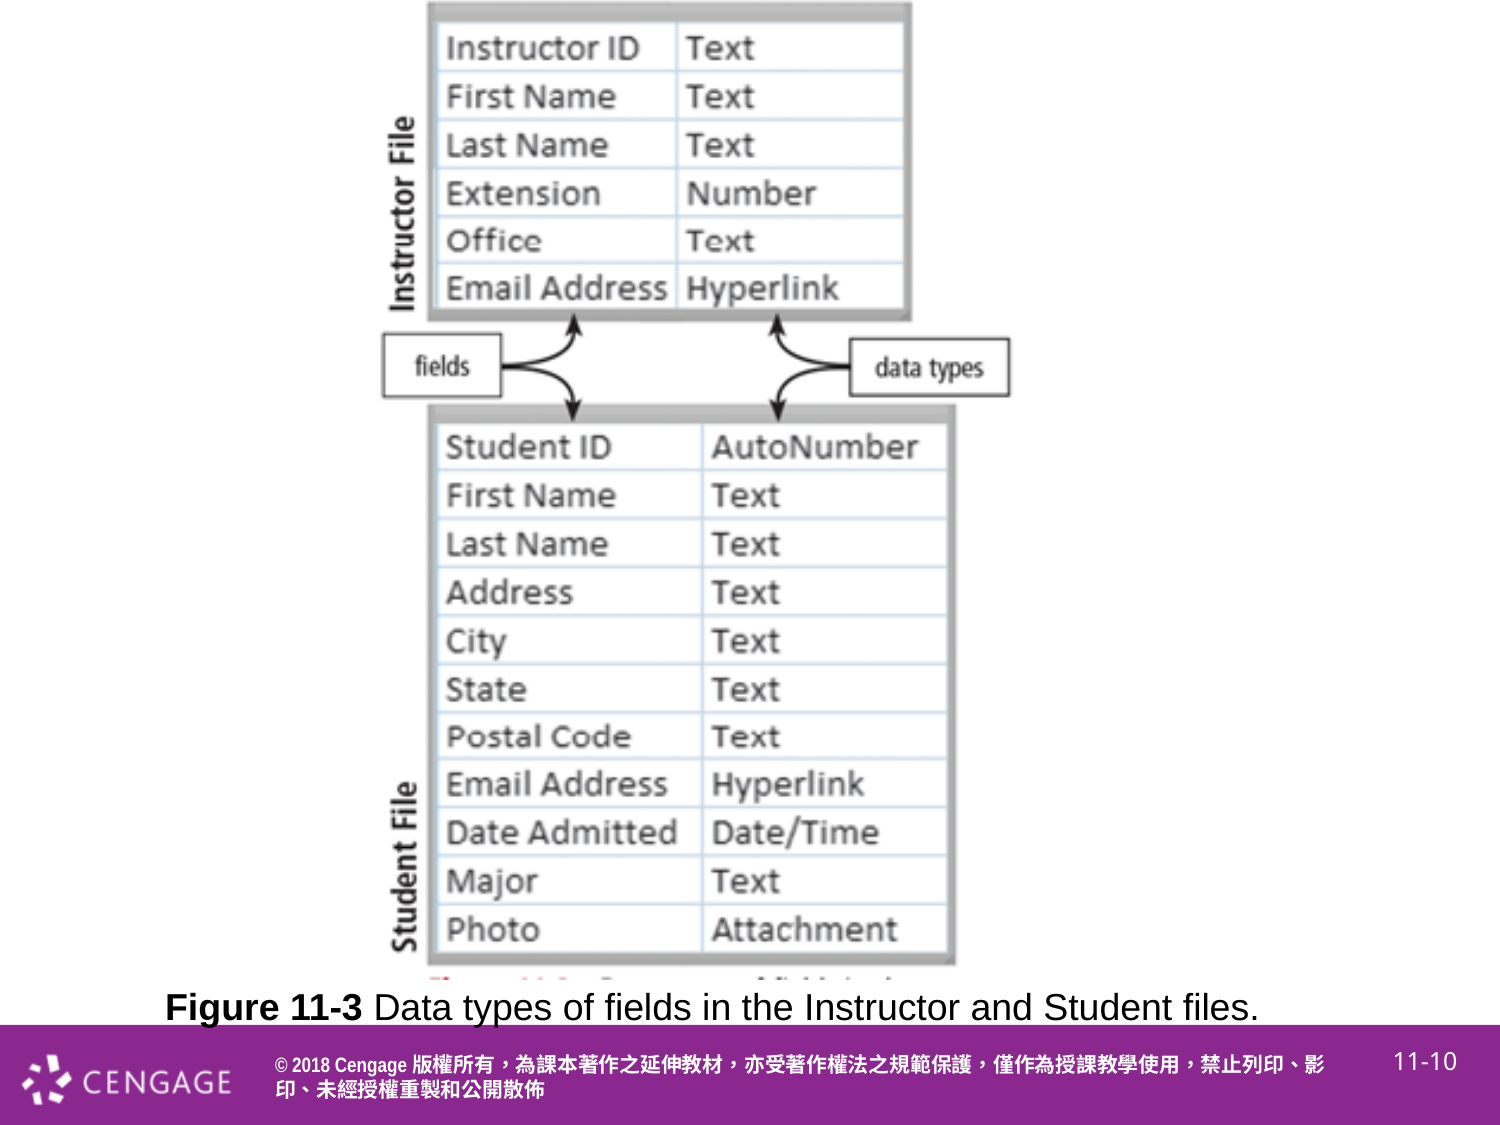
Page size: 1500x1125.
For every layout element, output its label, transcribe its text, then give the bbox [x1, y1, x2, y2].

picture [379, 0, 1026, 981]
list Figure 11-3 Data types of fields in the Instructor and Student files. [150, 975, 1333, 1037]
picture [12, 1045, 236, 1113]
